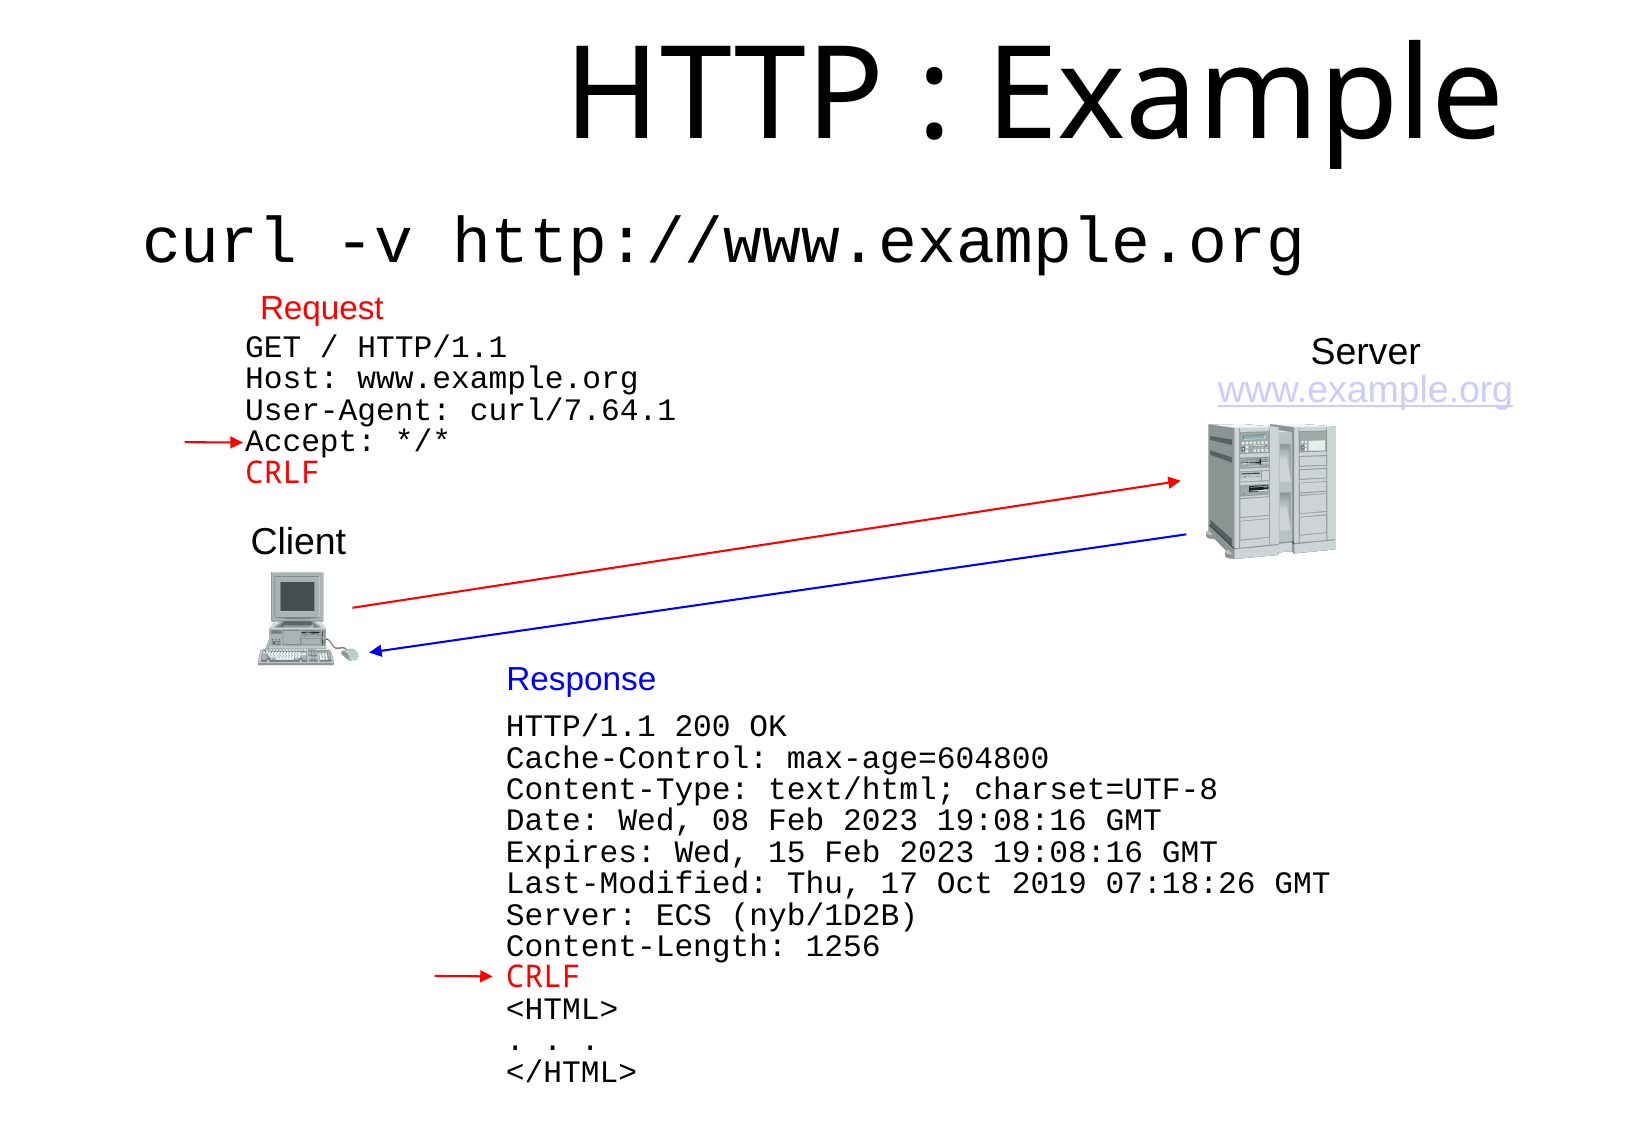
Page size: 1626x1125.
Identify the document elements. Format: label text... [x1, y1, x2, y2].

text_box curl -v http://www.example.org [127, 190, 1392, 283]
picture [258, 608, 359, 666]
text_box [368, 534, 1411, 1045]
text_box Server www.example.org [1217, 334, 1514, 411]
picture [1206, 424, 1336, 534]
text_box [143, 291, 1181, 608]
title HTTP : Example [549, 0, 1522, 199]
